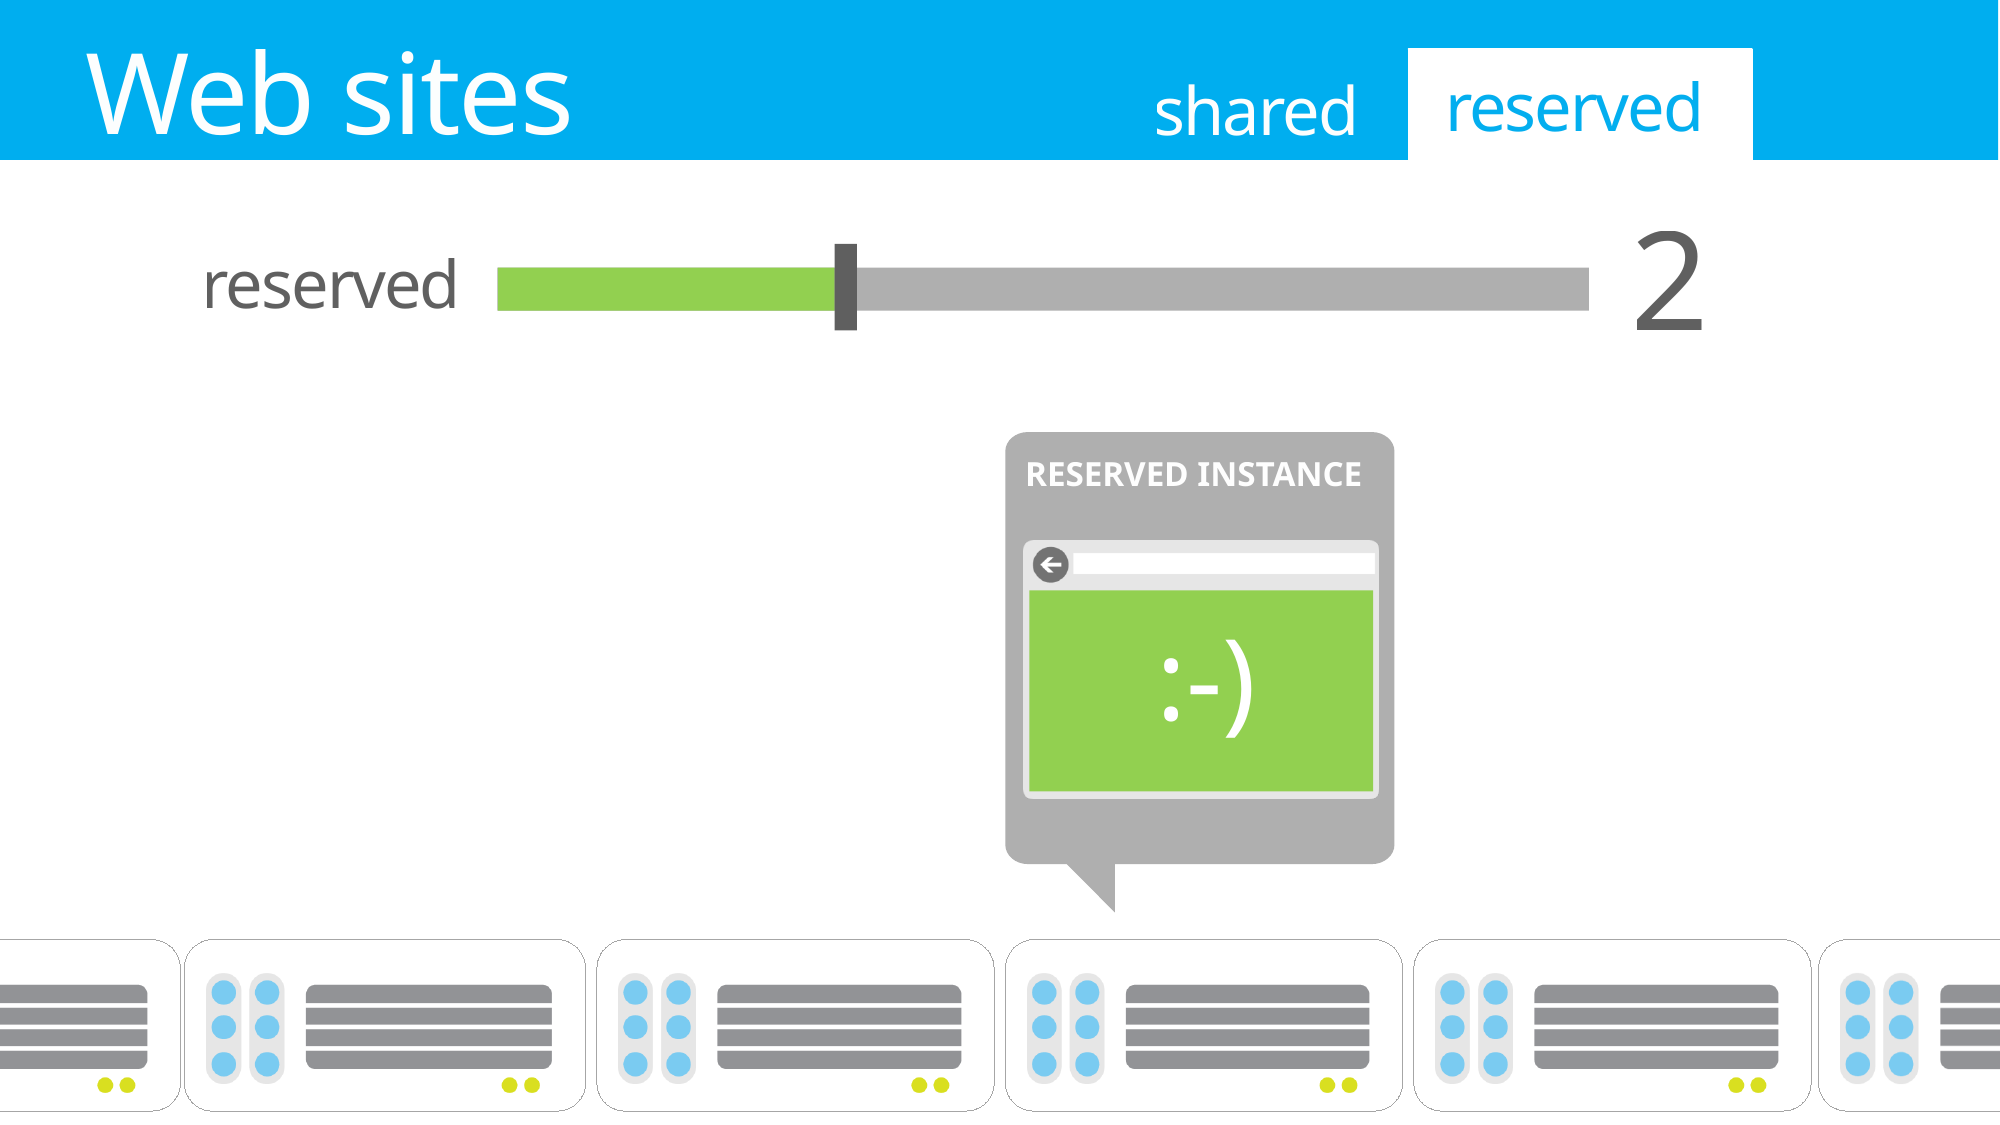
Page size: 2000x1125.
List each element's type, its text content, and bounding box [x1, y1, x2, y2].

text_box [1409, 50, 1751, 162]
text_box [0, 0, 1999, 160]
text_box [1005, 431, 1395, 913]
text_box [0, 939, 2000, 1112]
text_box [497, 211, 1752, 363]
text_box reserved [200, 251, 462, 324]
